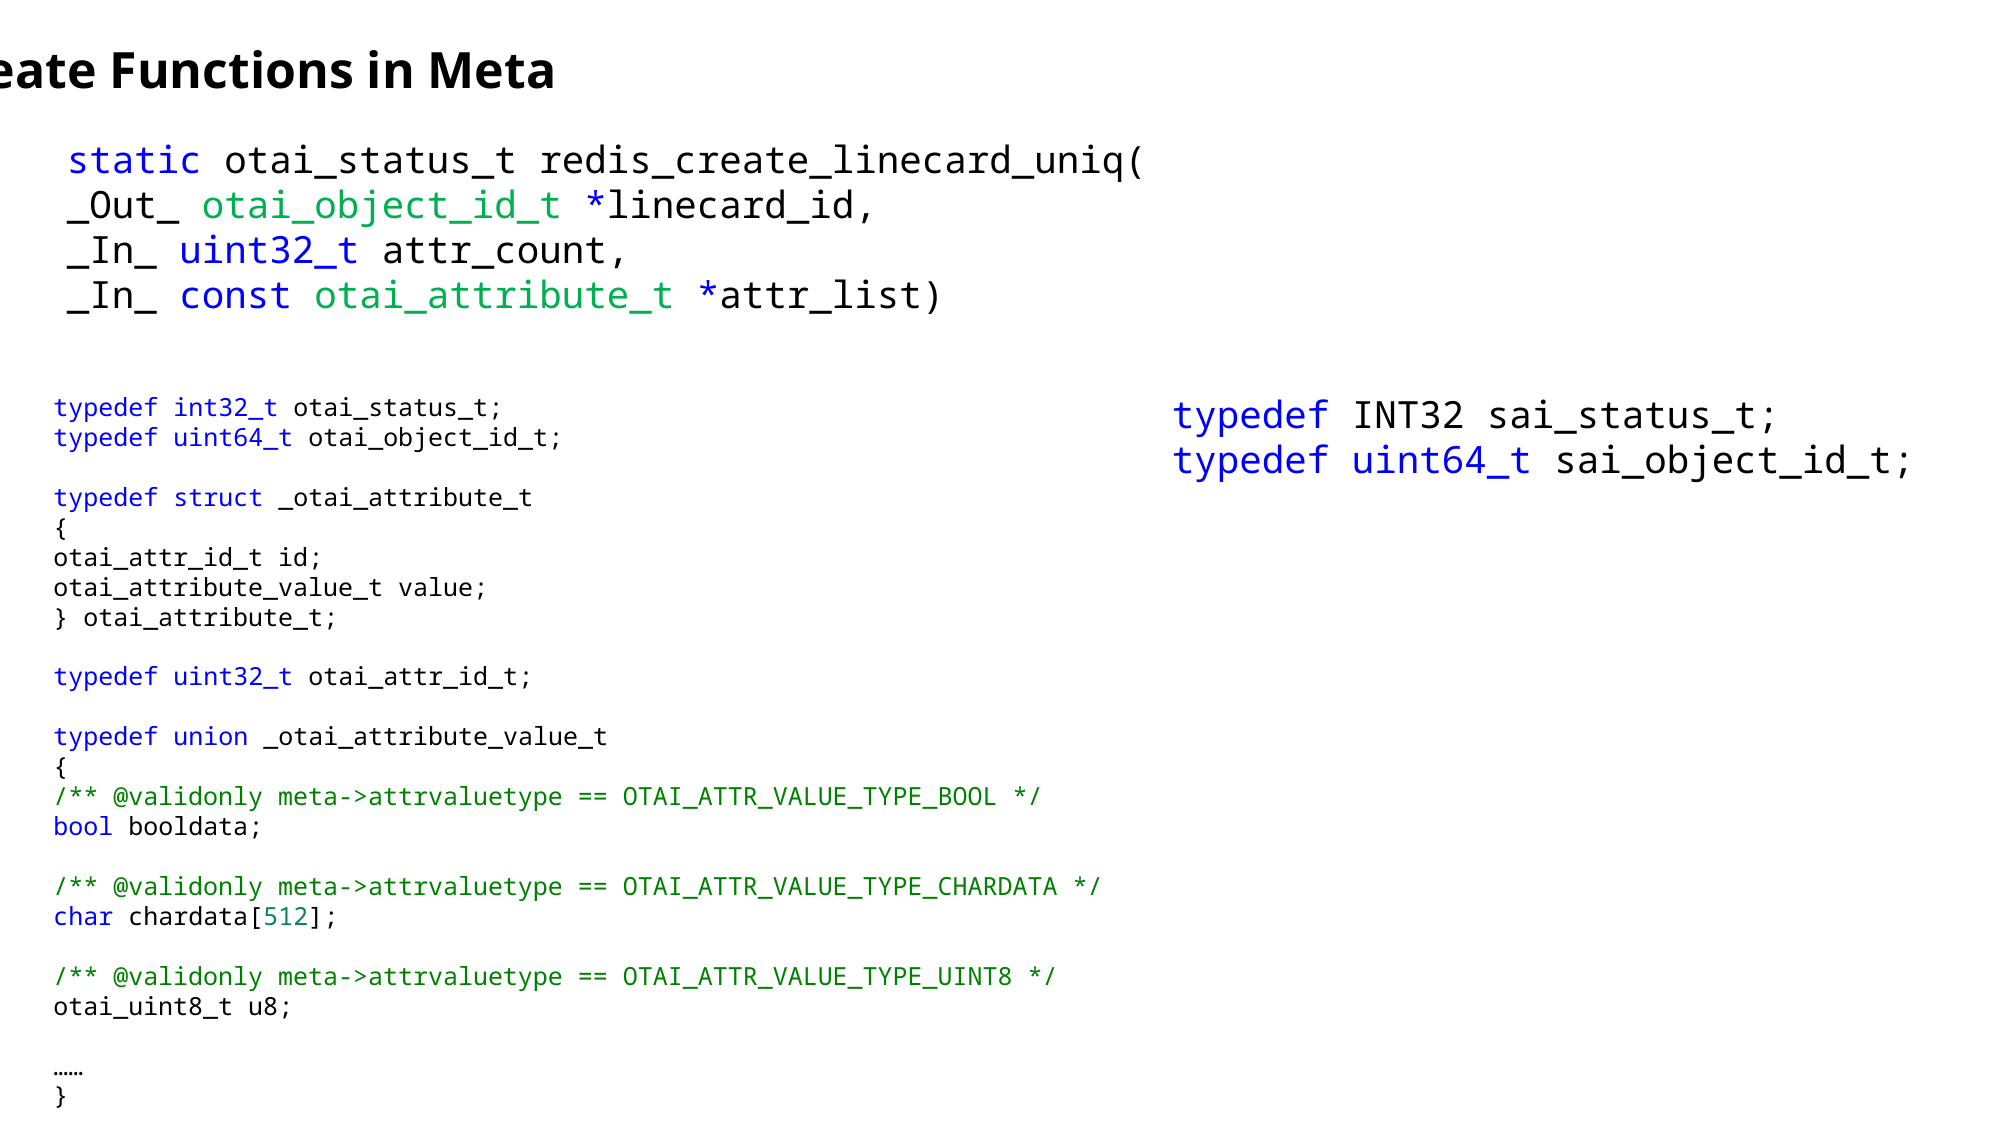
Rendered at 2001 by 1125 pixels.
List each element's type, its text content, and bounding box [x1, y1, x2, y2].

text_box typedef int32_t otai_status_t; typedef uint64_t otai_object_id_t; typedef struct _otai_attribute_t { otai_attr_id_t id; otai_attribute_value_t value; } otai_attribute_t; typedef uint32_t otai_attr_id_t; typedef union _otai_attribute_value_t { /** @validonly meta->attrvaluetype == OTAI_ATTR_VALUE_TYPE_BOOL */ bool booldata; /** @validonly meta->attrvaluetype == OTAI_ATTR_VALUE_TYPE_CHARDATA */ char chardata[512]; /** @validonly meta->attrvaluetype == OTAI_ATTR_VALUE_TYPE_UINT8 */ otai_uint8_t u8; …… } [38, 384, 1119, 1125]
text_box typedef INT32 sai_status_t; typedef uint64_t sai_object_id_t; [1157, 384, 1930, 534]
text_box static otai_status_t redis_create_linecard_uniq( _Out_ otai_object_id_t *linecard_id, _In_ uint32_t attr_count, _In_ const otai_attribute_t *attr_list) [52, 128, 1162, 369]
text_box Create Functions in Meta [0, 31, 572, 106]
